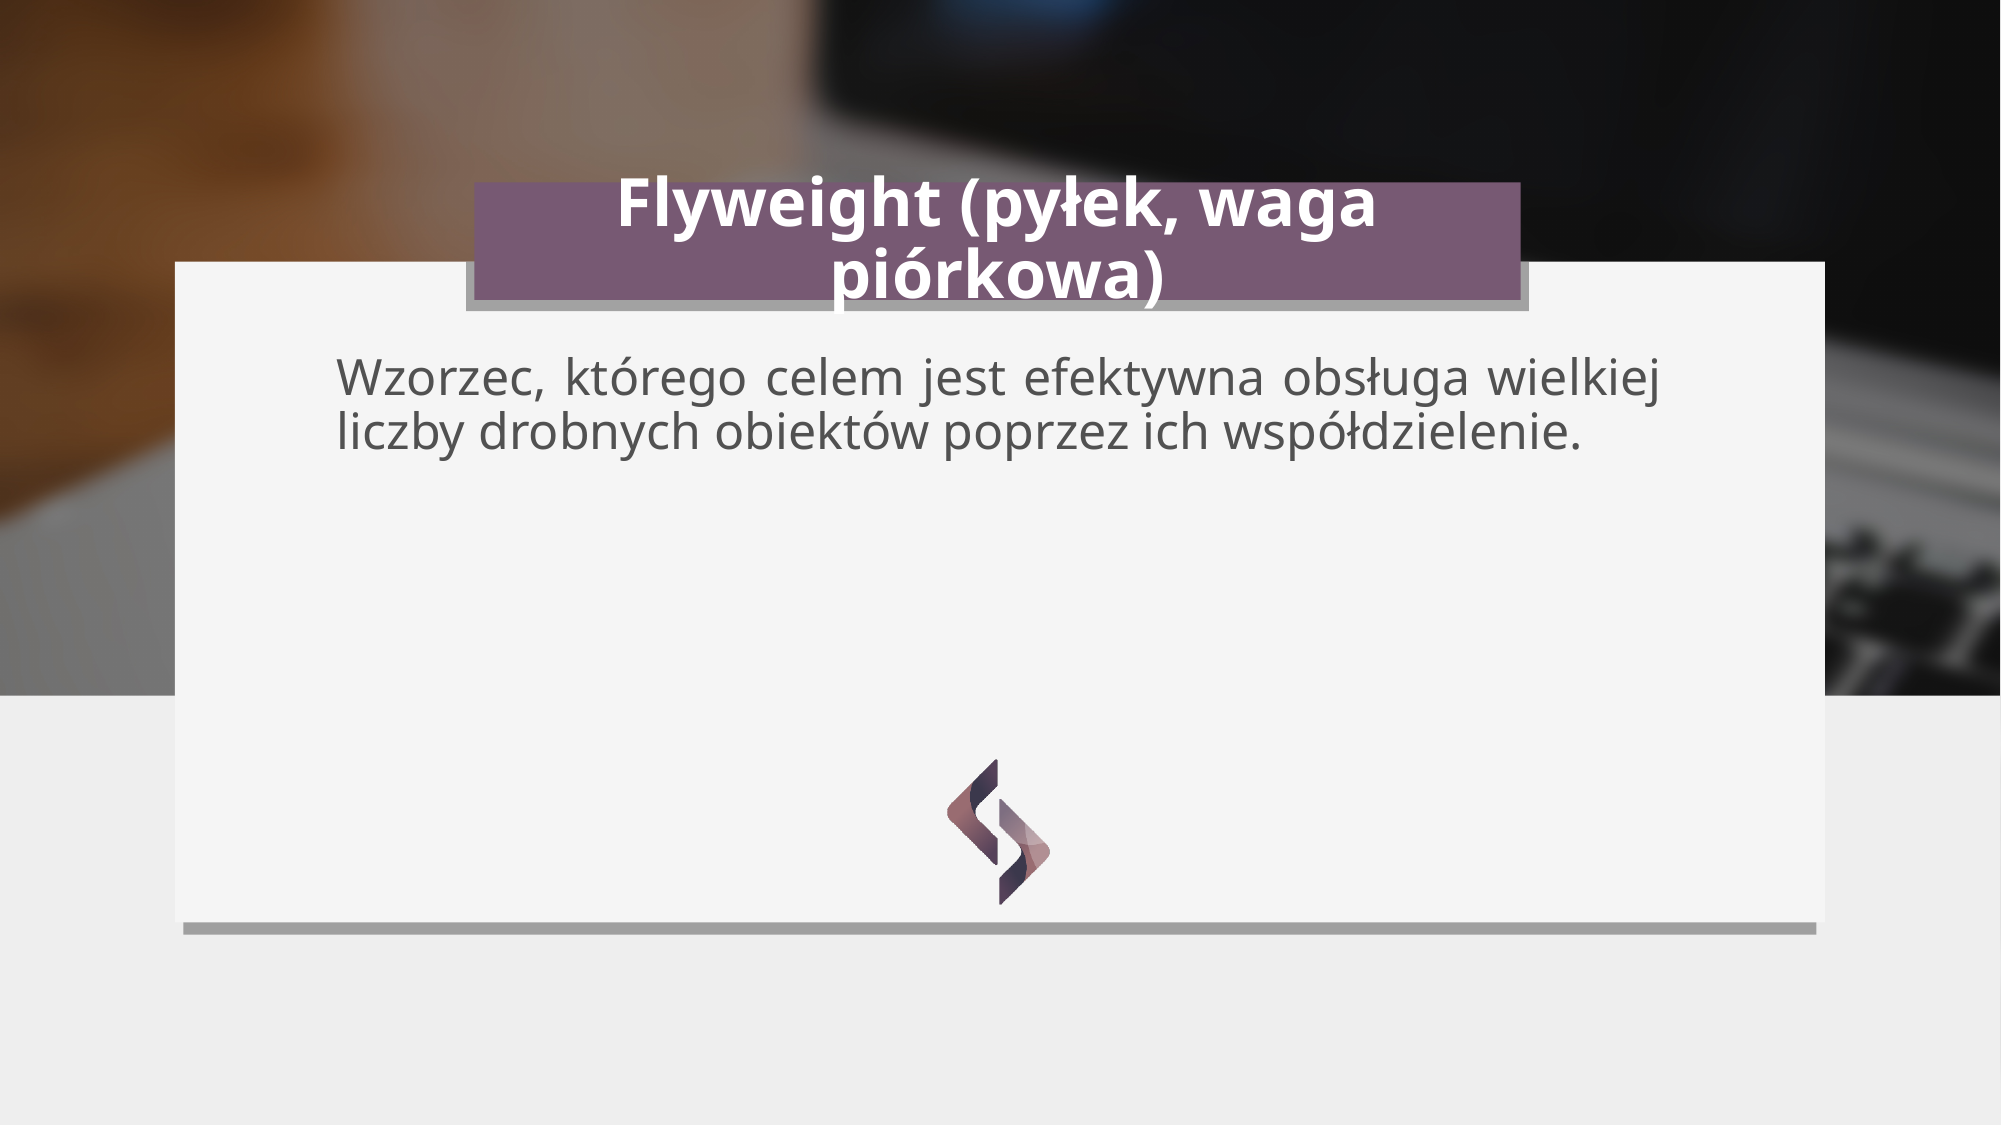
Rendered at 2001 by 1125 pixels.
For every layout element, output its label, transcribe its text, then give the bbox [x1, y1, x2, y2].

title Flyweight (pyłek, waga piórkowa) [474, 182, 1521, 300]
picture [0, 0, 2001, 1125]
list Wzorzec, którego celem jest efektywna obsługa wielkiej liczby drobnych obiektów poprzez ich współdzielenie. [321, 344, 1678, 742]
picture [900, 747, 1261, 917]
